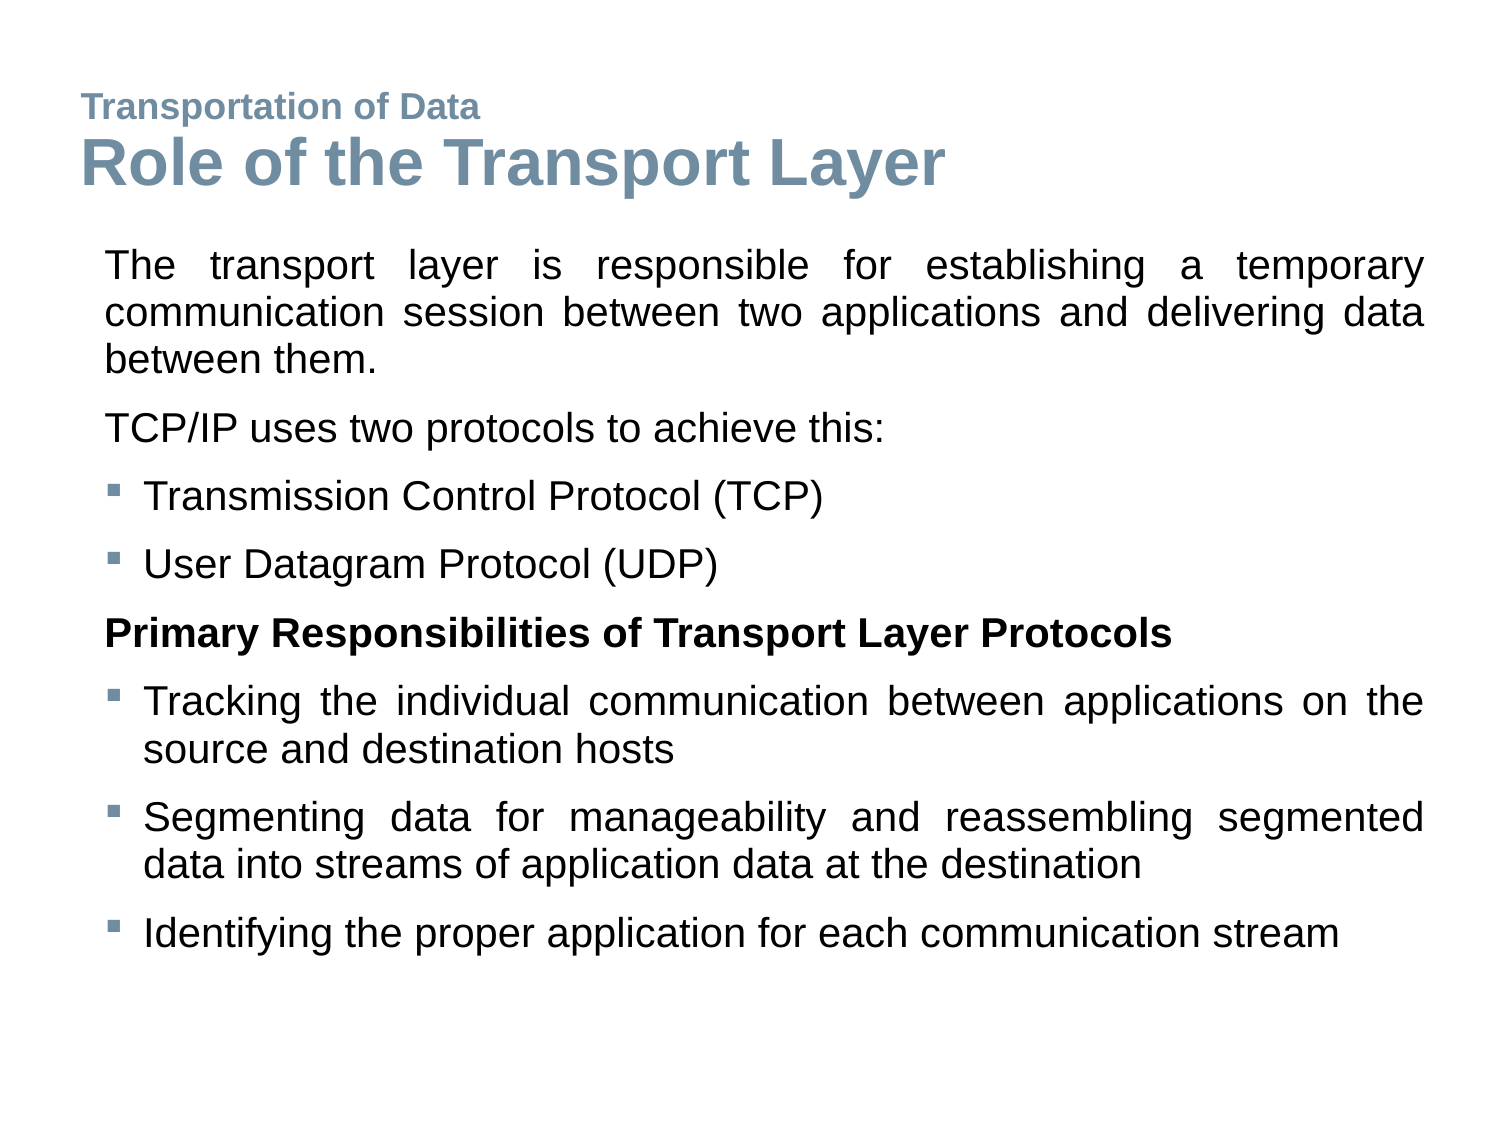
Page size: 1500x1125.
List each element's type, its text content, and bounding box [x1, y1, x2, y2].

title Transportation of Data Role of the Transport Layer [66, 68, 1404, 207]
list The transport layer is responsible for establishing a temporary communication session between two applications and delivering data between them. TCP/IP uses two protocols to achieve this: Transmission Control Protocol (TCP) User Datagram Protocol (UDP) Primary Responsibilities of Transport Layer Protocols Tracking the individual communication between applications on the source and destination hosts Segmenting data for manageability and reassembling segmented data into streams of application data at the destination Identifying the proper application for each communication stream [90, 234, 1440, 1080]
